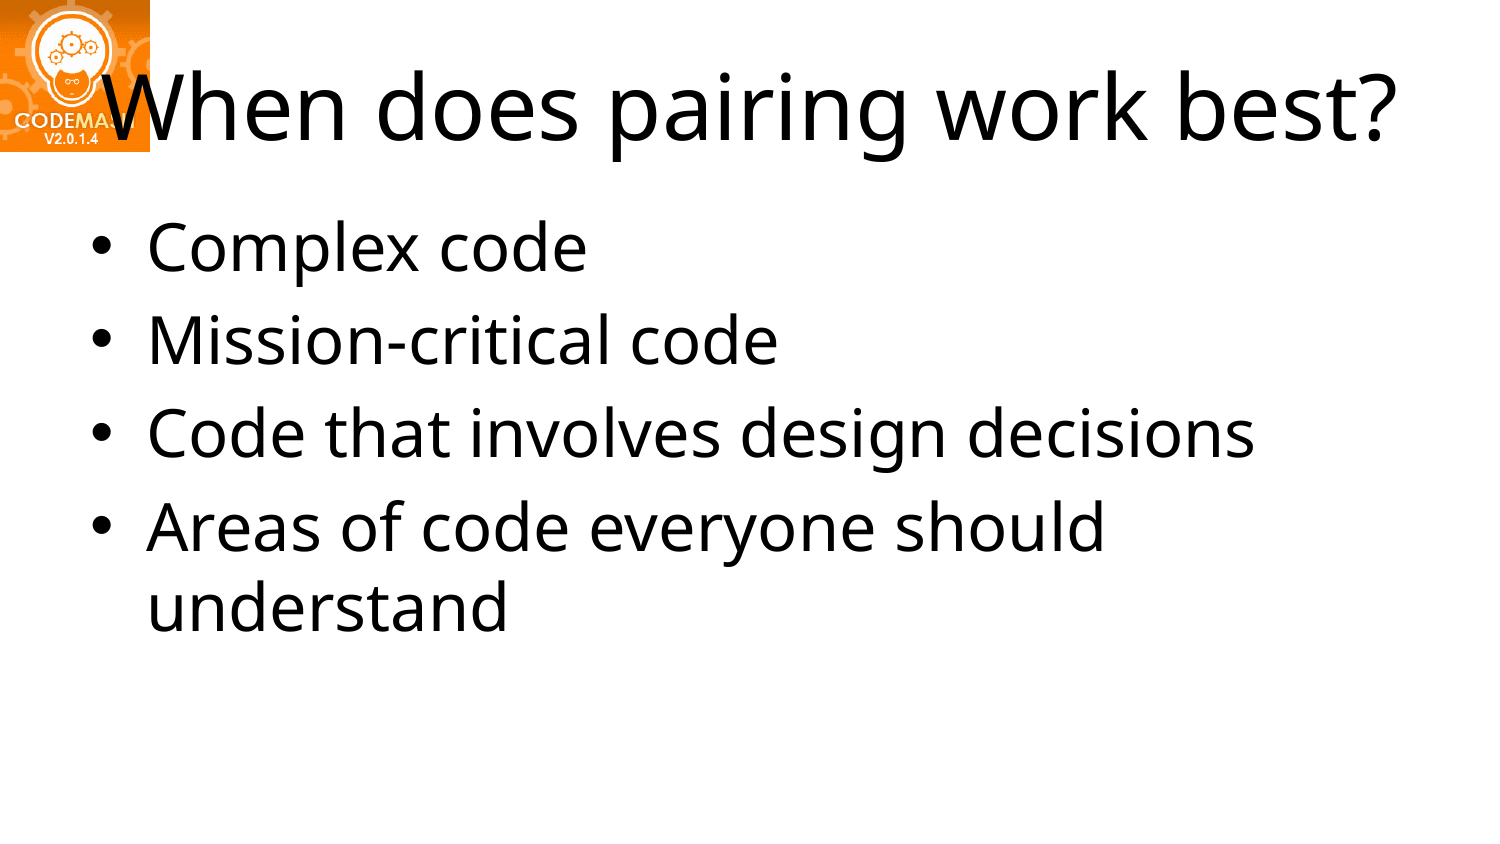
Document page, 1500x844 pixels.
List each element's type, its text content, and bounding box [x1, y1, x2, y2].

list Complex code Mission-critical code Code that involves design decisions Areas of code everyone should understand [75, 196, 1425, 754]
picture [0, 0, 150, 152]
title When does pairing work best? [75, 33, 1425, 175]
